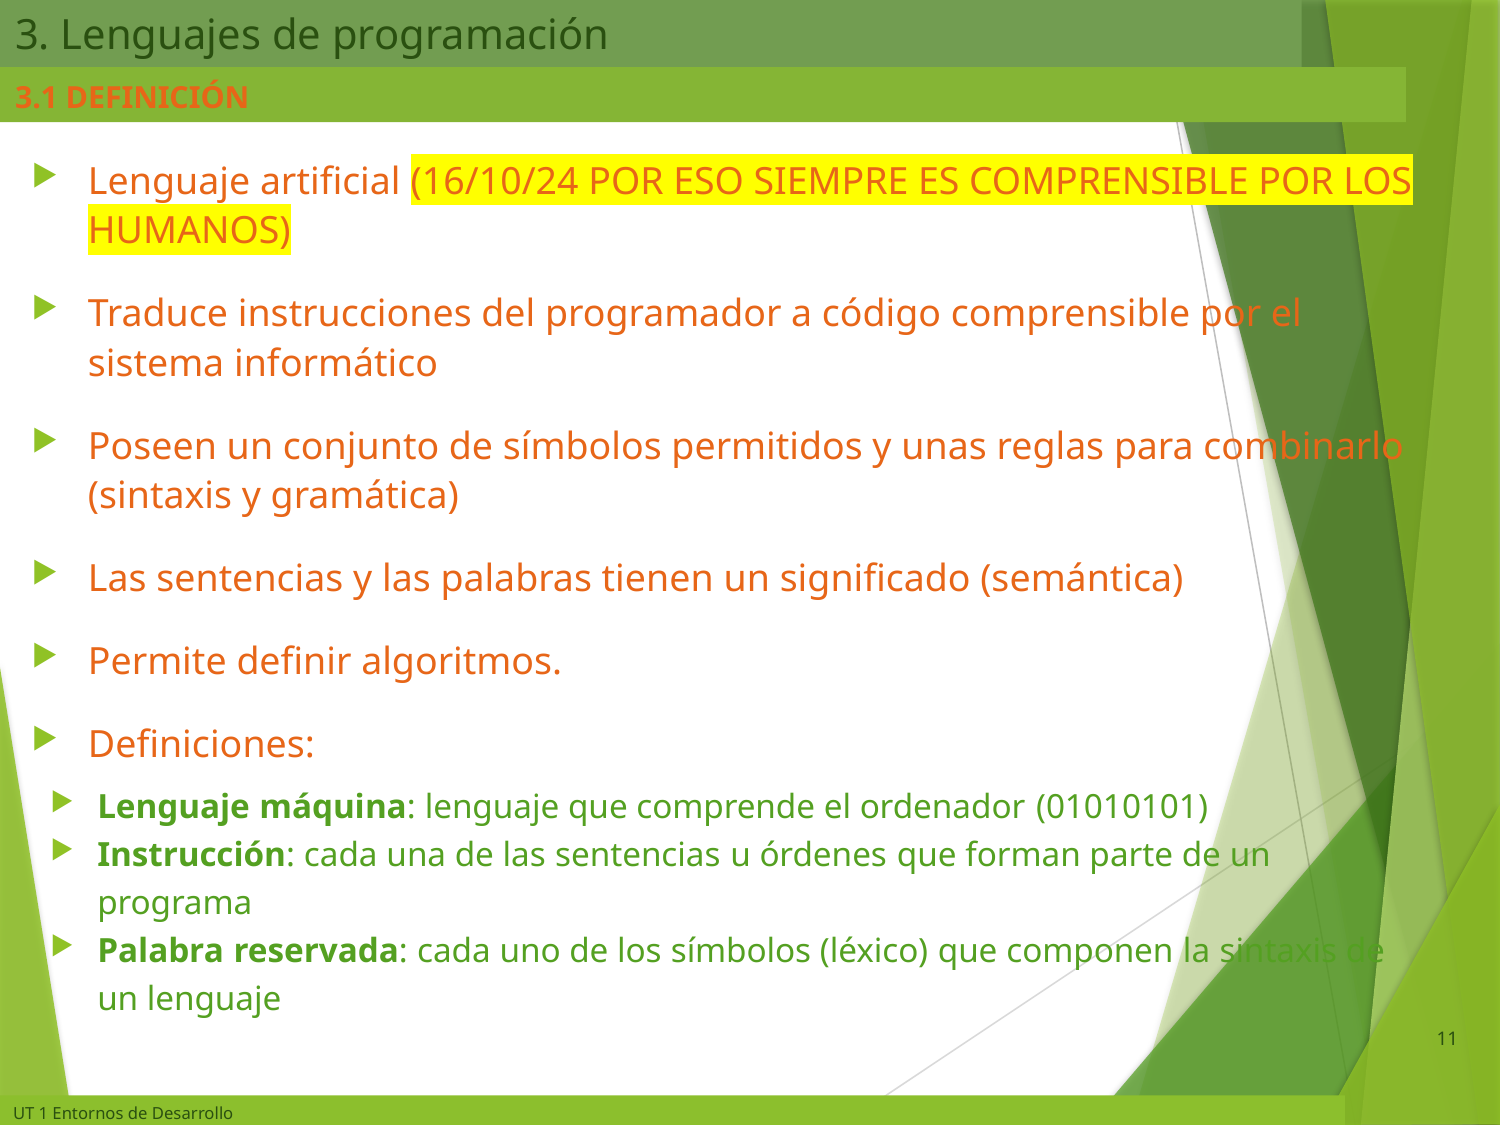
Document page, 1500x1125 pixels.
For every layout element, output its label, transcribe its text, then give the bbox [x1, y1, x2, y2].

slide_number 11 [1445, 1009, 1474, 1070]
title 3. Lenguajes de programación [0, 0, 1302, 67]
list 3.1 DEFINICIÓN [0, 67, 1406, 123]
list Lenguaje artificial (16/10/24 POR ESO SIEMPRE ES COMPRENSIBLE POR LOS HUMANOS) Traduce instrucciones del programador a código comprensible por el sistema informático Poseen un conjunto de símbolos permitidos y unas reglas para combinarlo (sintaxis y gramática) Las sentencias y las palabras tienen un significado (semántica) Permite definir algoritmos. Definiciones: Lenguaje máquina: lenguaje que comprende el ordenador (01010101) Instrucción: cada una de las sentencias u órdenes que forman parte de un programa Palabra reservada: cada uno de los símbolos (léxico) que componen la sintaxis de un lenguaje [16, 144, 1445, 1082]
